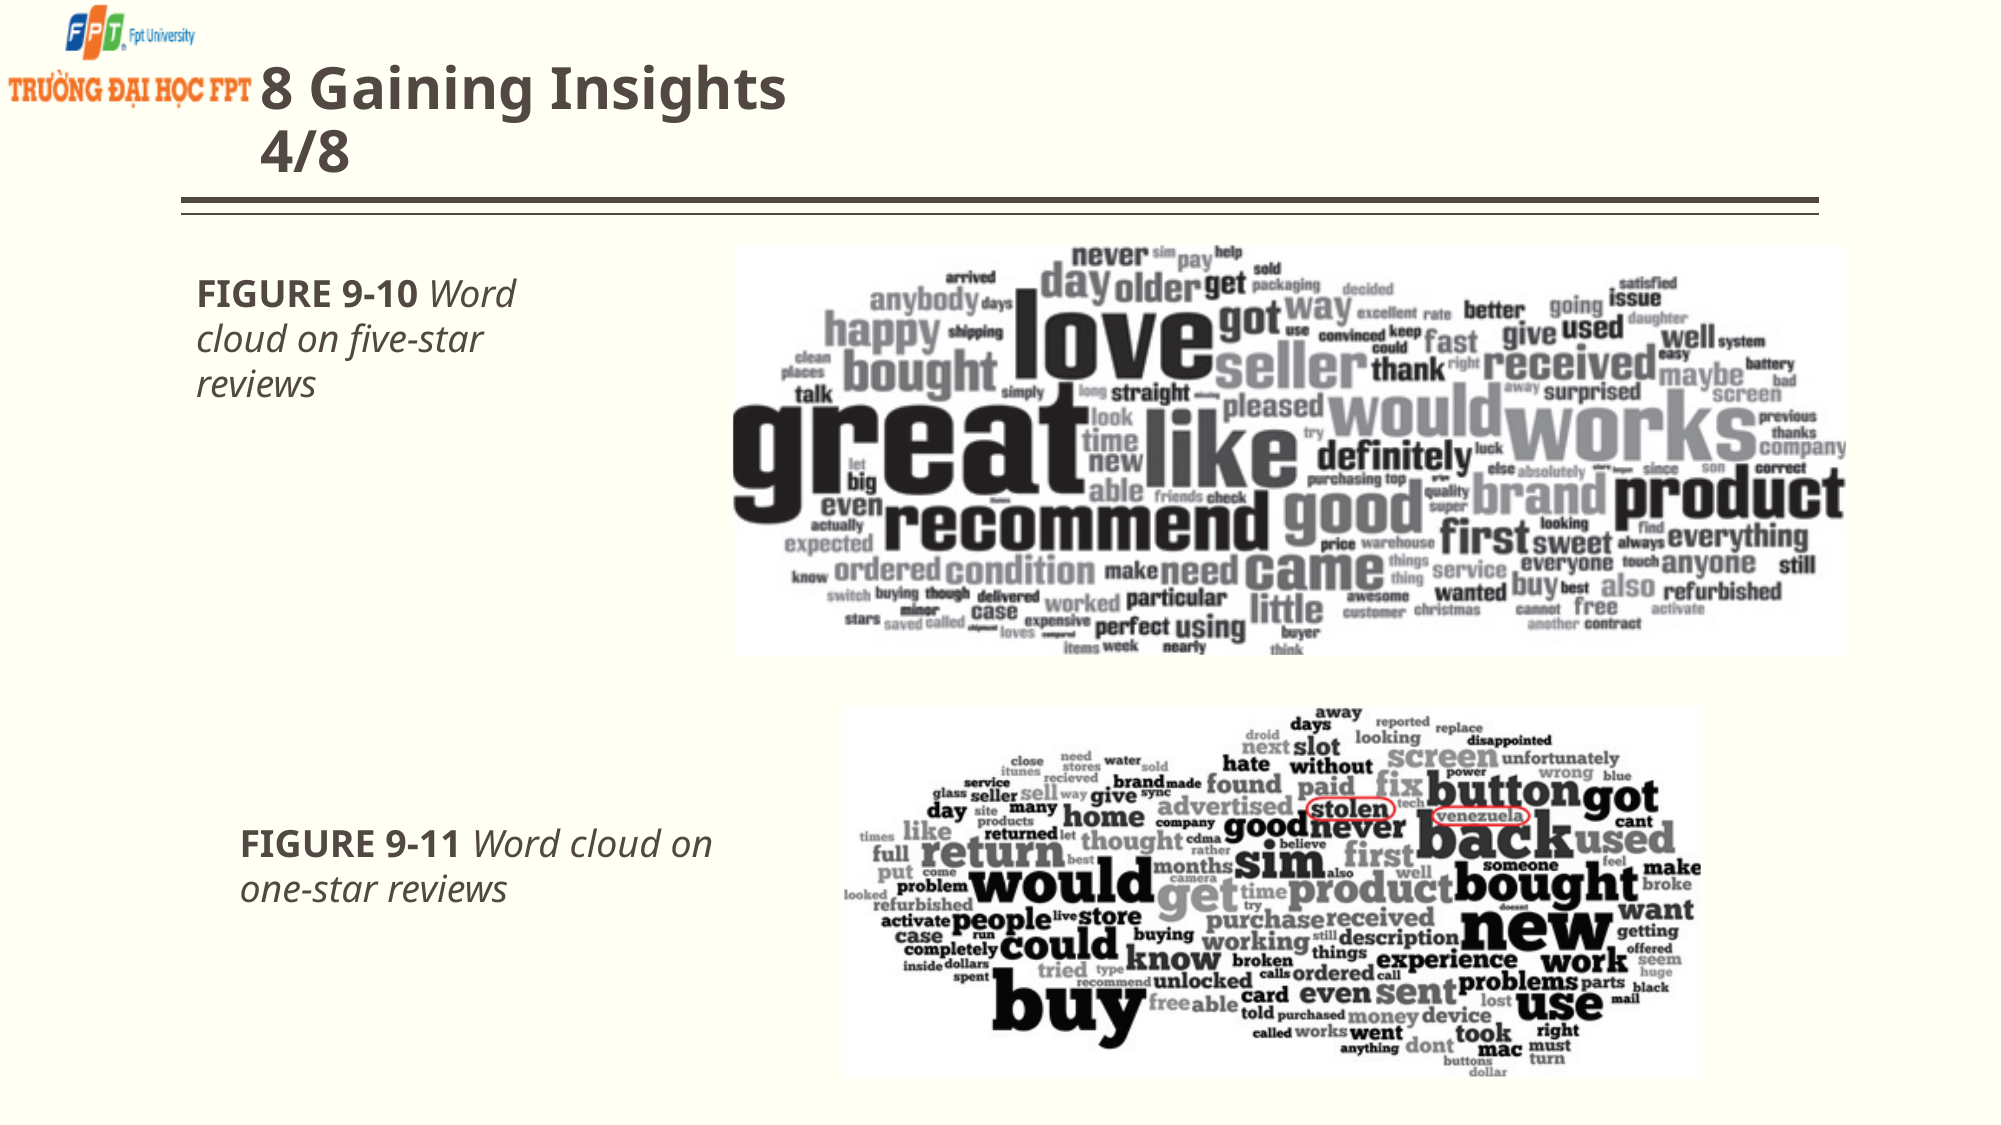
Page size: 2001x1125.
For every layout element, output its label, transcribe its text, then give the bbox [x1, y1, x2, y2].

picture [843, 707, 1701, 1077]
text_box FIGURE 9-10 Word cloud on five-star reviews [181, 262, 603, 413]
picture [732, 245, 1846, 655]
picture [0, 0, 272, 122]
text_box FIGURE 9-11 Word cloud on one-star reviews [224, 812, 733, 918]
title 8 Gaining Insights 4/8 [260, 12, 1819, 193]
